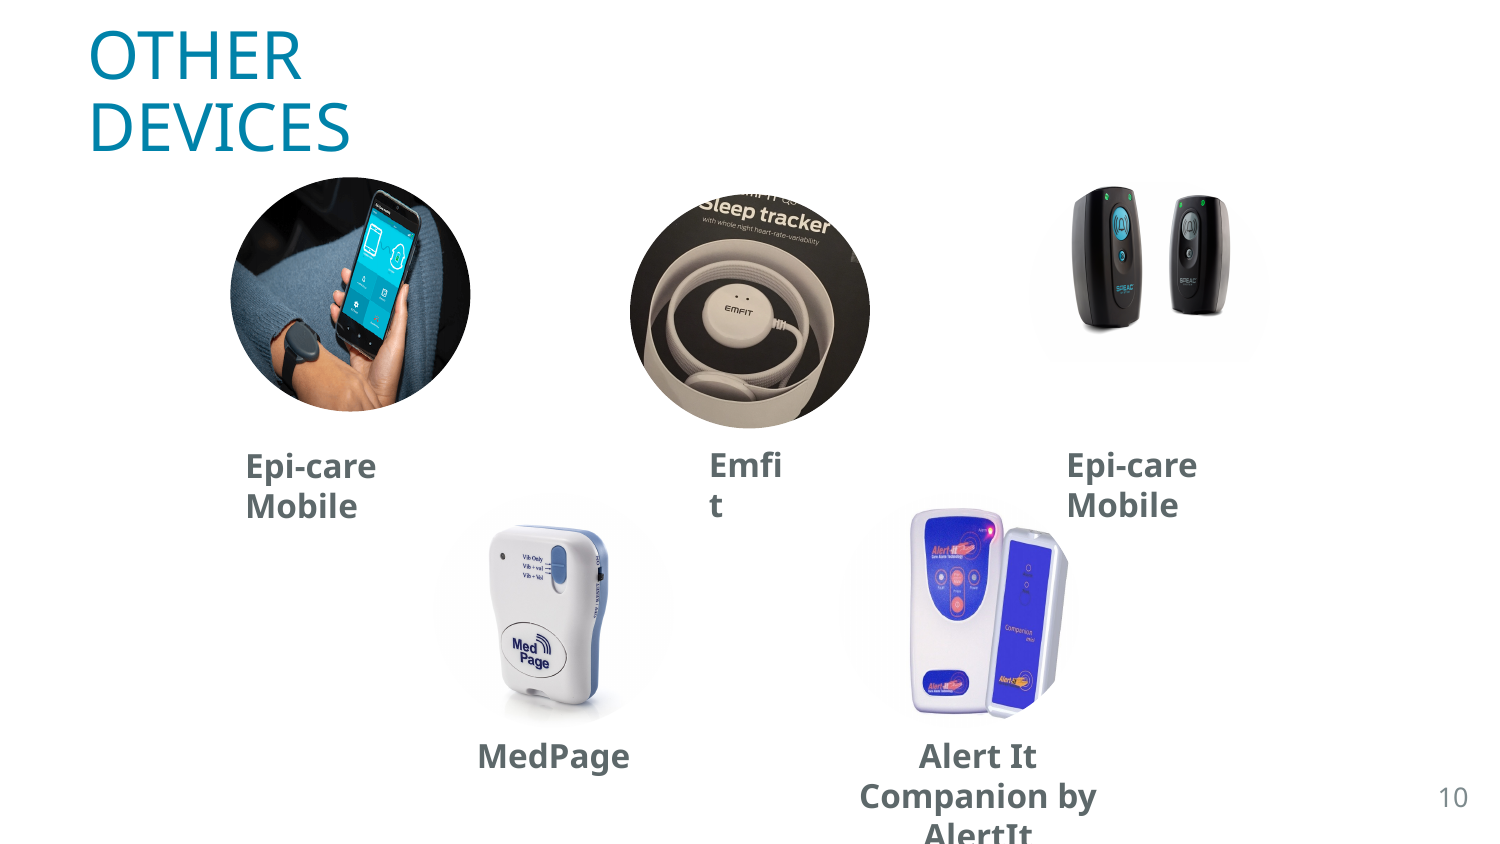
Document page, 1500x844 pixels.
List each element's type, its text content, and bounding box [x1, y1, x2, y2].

text_box Epi-care Mobile [1051, 437, 1292, 532]
text_box [228, 175, 473, 414]
text_box [627, 191, 872, 431]
text_box Epi-care Mobile [230, 437, 471, 533]
text_box [1027, 175, 1272, 414]
slide_number 10 [1411, 775, 1469, 822]
text_box MedPage [433, 727, 674, 783]
text_box Alert It Companion by AlertIt [826, 728, 1131, 844]
text_box Emfit [694, 436, 806, 532]
text_box [836, 491, 1082, 728]
text_box [431, 491, 676, 727]
title OTHER DEVICES [87, 32, 530, 156]
